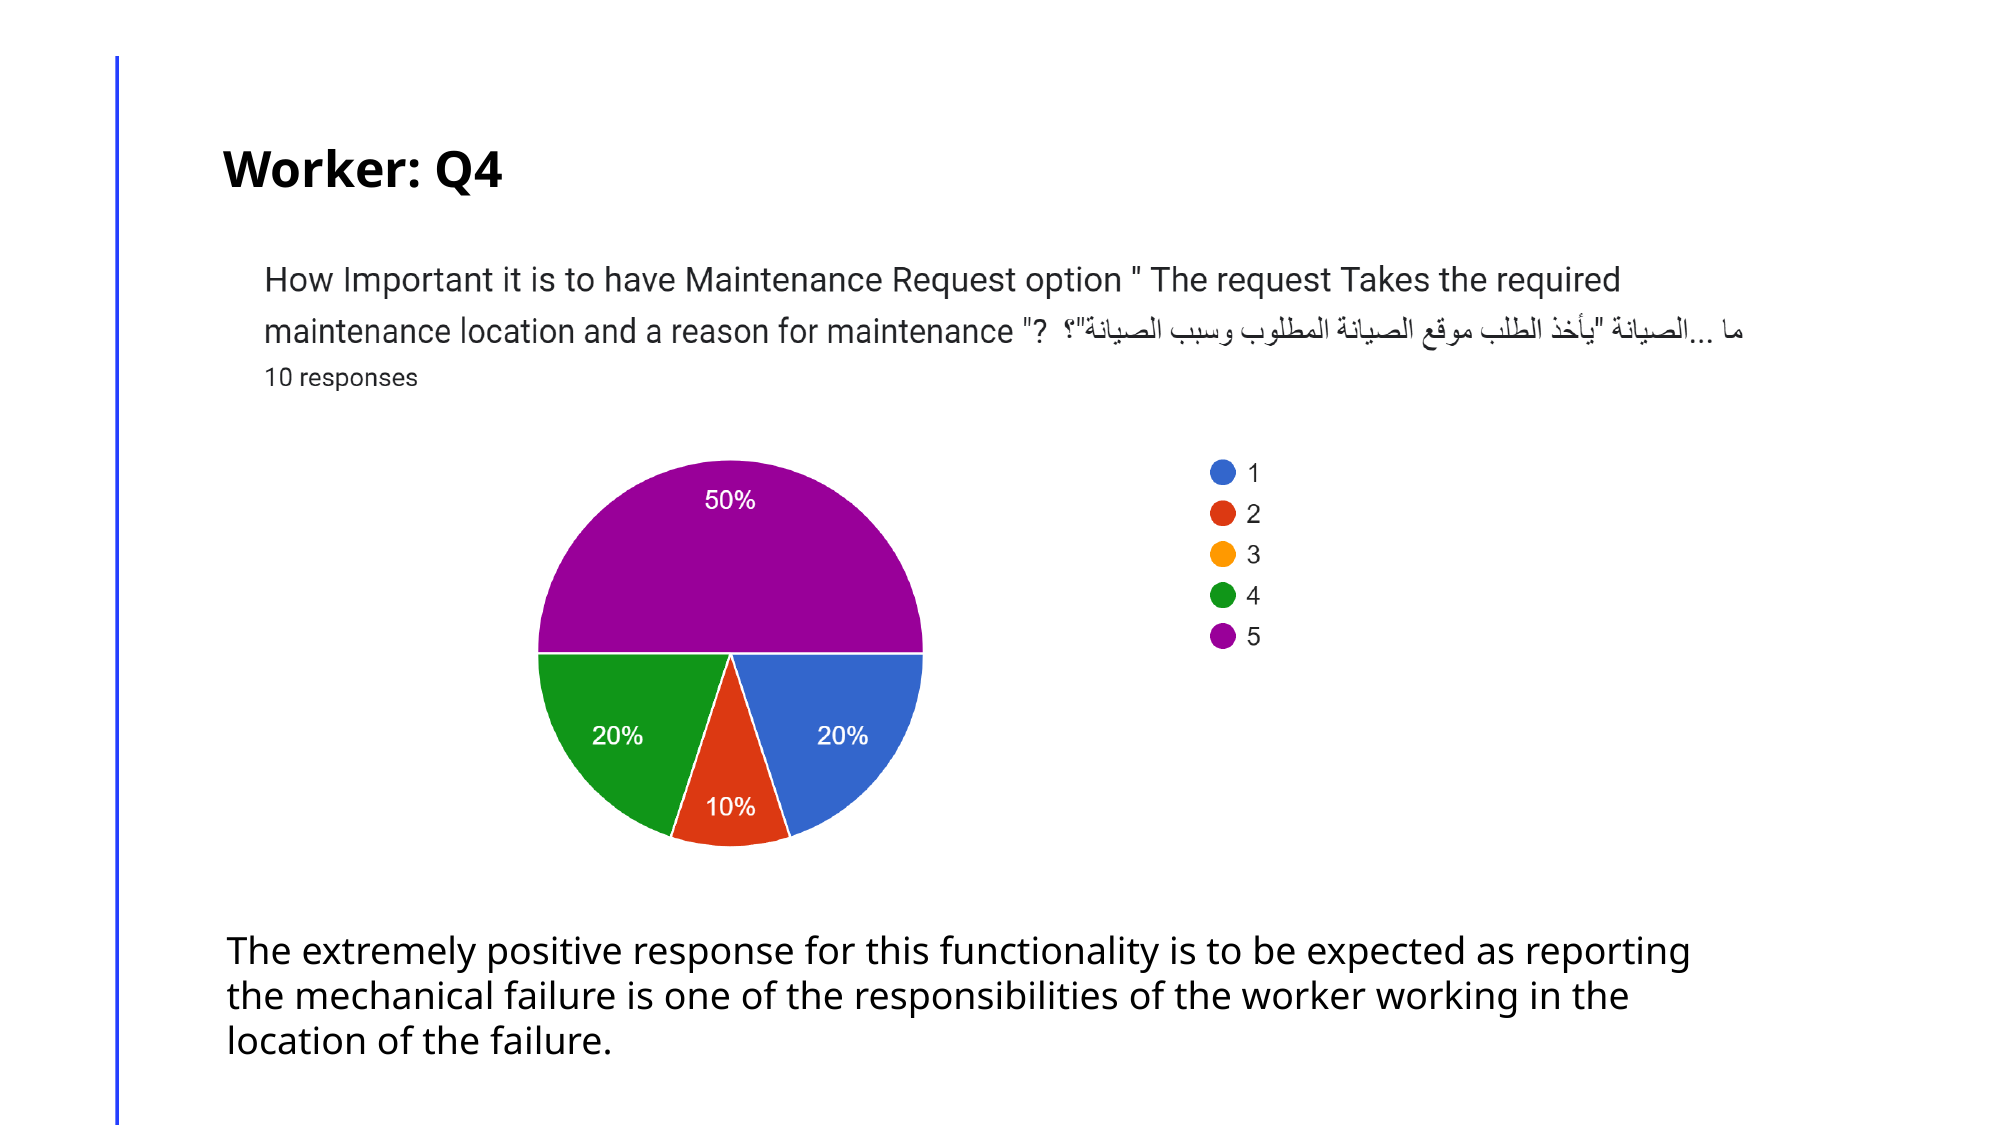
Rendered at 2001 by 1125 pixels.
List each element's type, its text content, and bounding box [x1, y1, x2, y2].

text_box The extremely positive response for this functionality is to be expected as reporting the mechanical failure is one of the responsibilities of the worker working in the location of the failure. [211, 920, 1750, 1070]
text_box Worker: Q4 [208, 129, 518, 205]
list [211, 205, 1788, 920]
